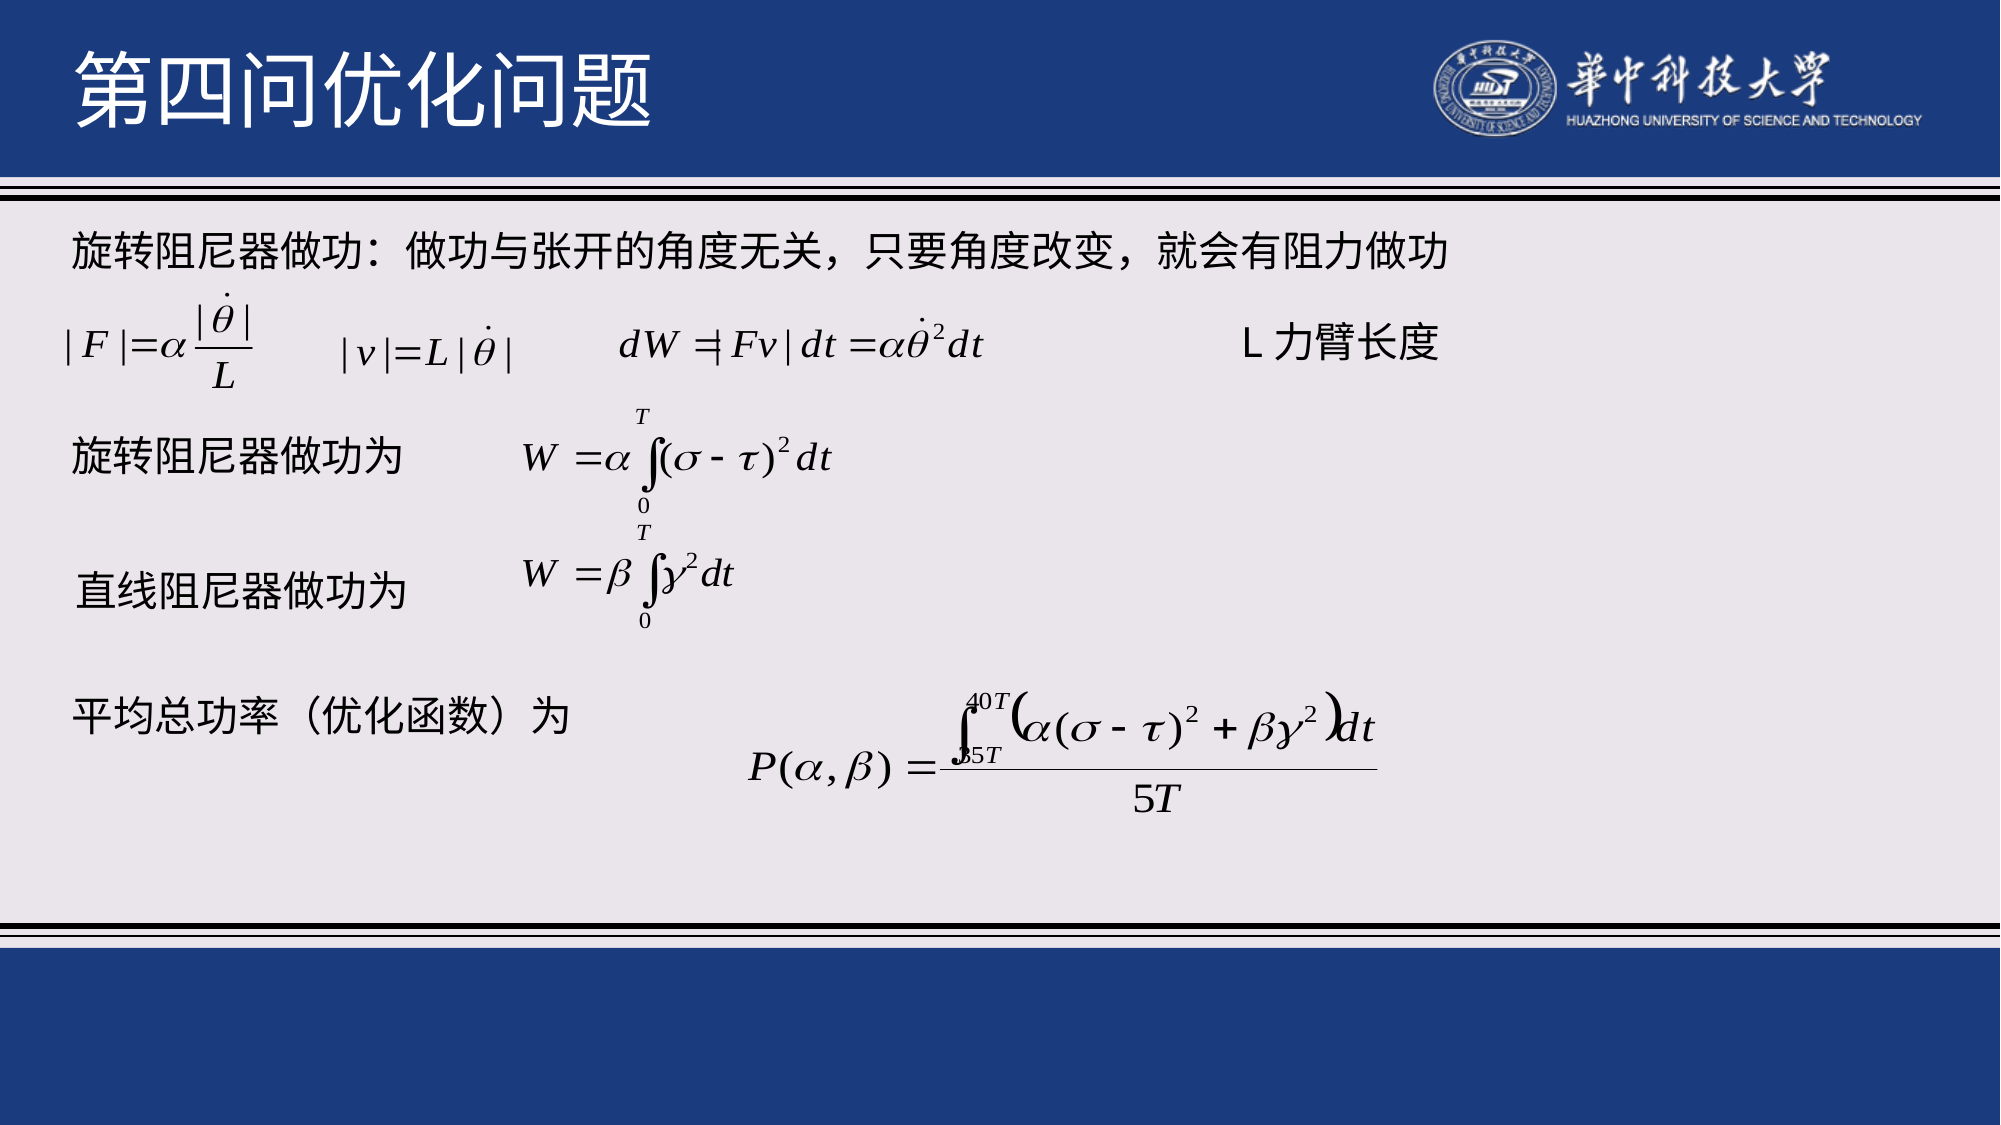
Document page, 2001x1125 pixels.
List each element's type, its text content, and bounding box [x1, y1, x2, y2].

text_box L力臂长度 [1226, 308, 1547, 373]
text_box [739, 682, 1386, 822]
text_box 旋转阻尼器做功为 [56, 422, 421, 488]
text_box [612, 314, 990, 374]
text_box 直线阻尼器做功为 [60, 557, 424, 623]
text_box 平均总功率（优化函数）为 [56, 682, 639, 747]
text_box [60, 288, 260, 398]
text_box 第四问优化问题 [56, 31, 1128, 146]
text_box 旋转阻尼器做功：做功与张开的角度无关，只要角度改变，就会有阻力做功 [56, 216, 1951, 282]
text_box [517, 513, 743, 639]
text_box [336, 322, 518, 383]
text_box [517, 397, 838, 524]
picture [1428, 31, 1957, 146]
